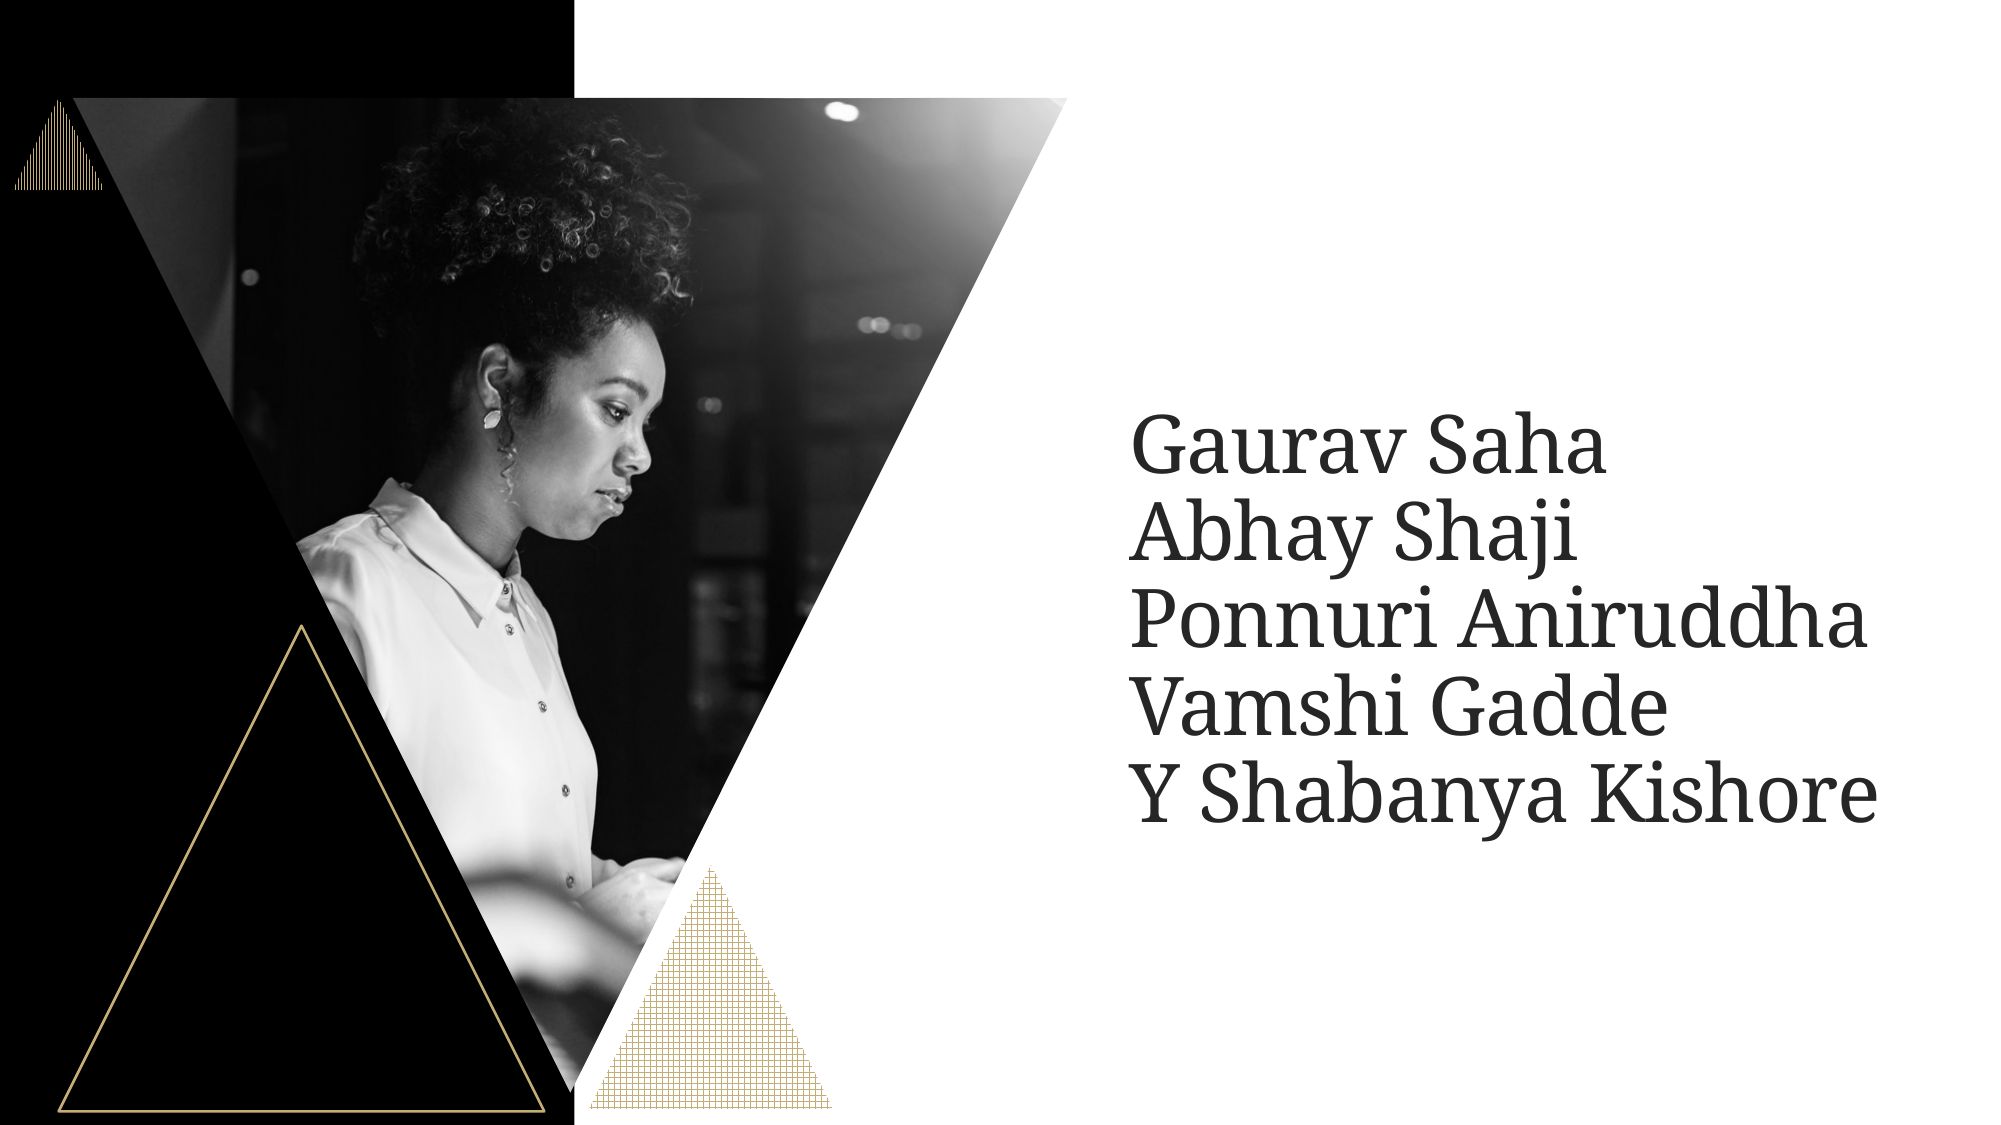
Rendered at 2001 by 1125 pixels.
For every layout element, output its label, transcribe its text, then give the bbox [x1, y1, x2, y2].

title Gaurav Saha Abhay Shaji Ponnuri Aniruddha Vamshi Gadde Y Shabanya Kishore [1114, 342, 1910, 848]
picture [72, 97, 1069, 1094]
